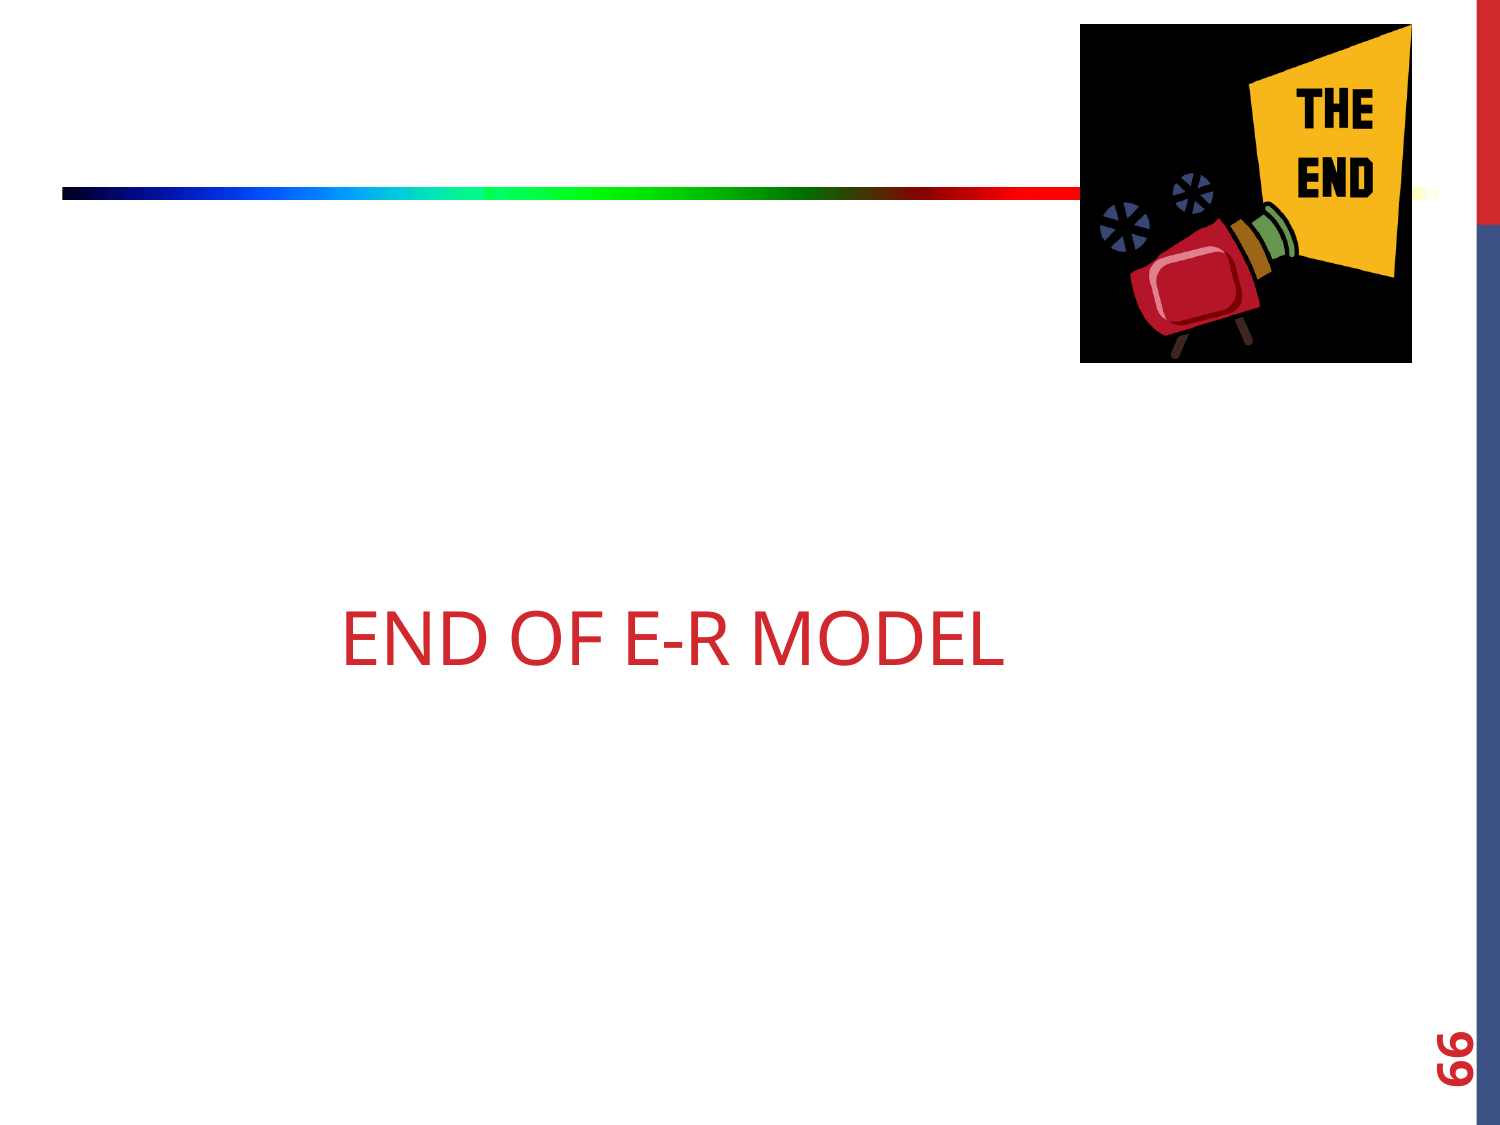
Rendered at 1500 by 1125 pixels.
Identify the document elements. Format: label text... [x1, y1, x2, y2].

slide_number 66 [1427, 887, 1488, 1104]
picture [382, 24, 1438, 363]
title End of E-R Model [324, 462, 1275, 688]
picture [62, 187, 355, 200]
